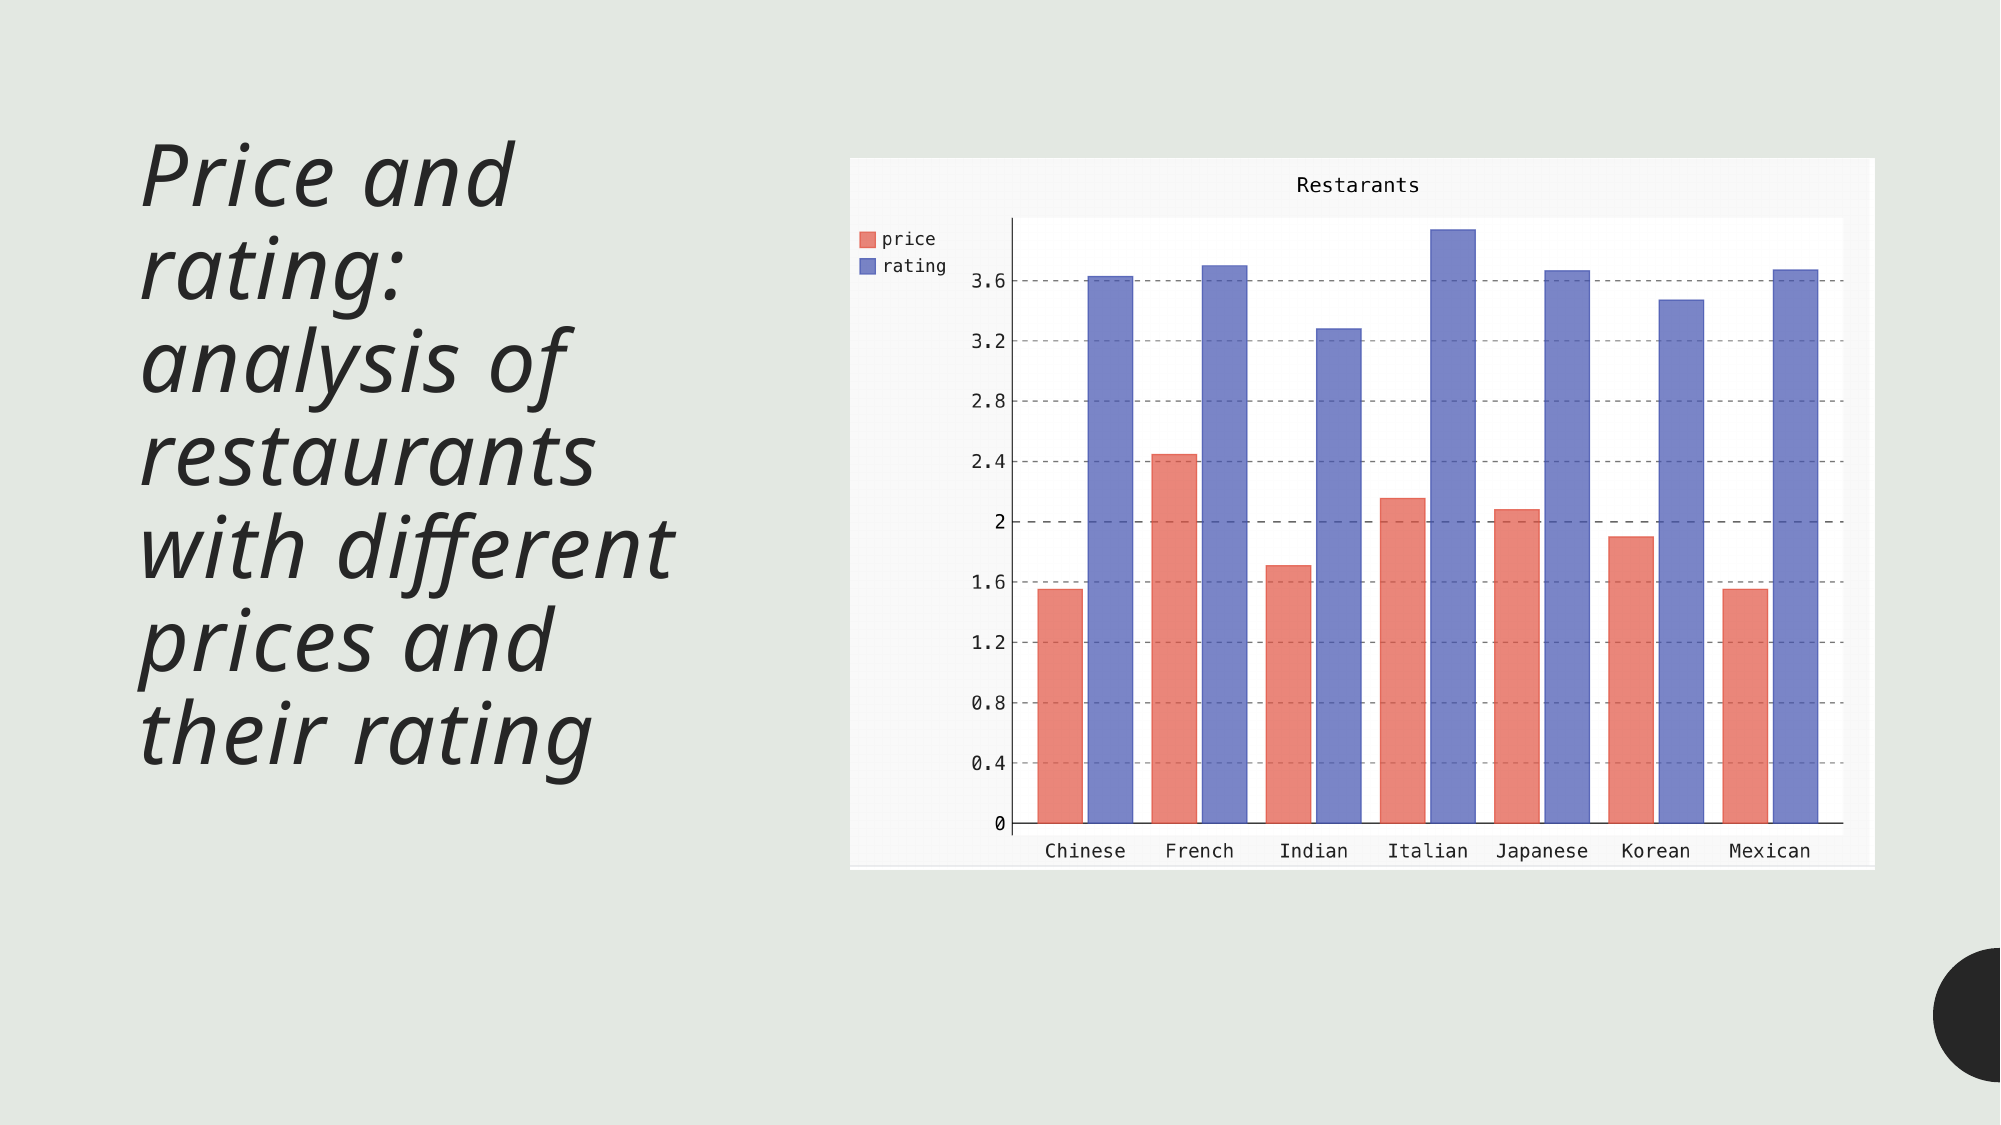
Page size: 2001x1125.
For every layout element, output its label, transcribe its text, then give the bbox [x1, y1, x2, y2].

title Price and rating: analysis of restaurants with different prices and their rating [124, 124, 753, 905]
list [850, 158, 1875, 870]
